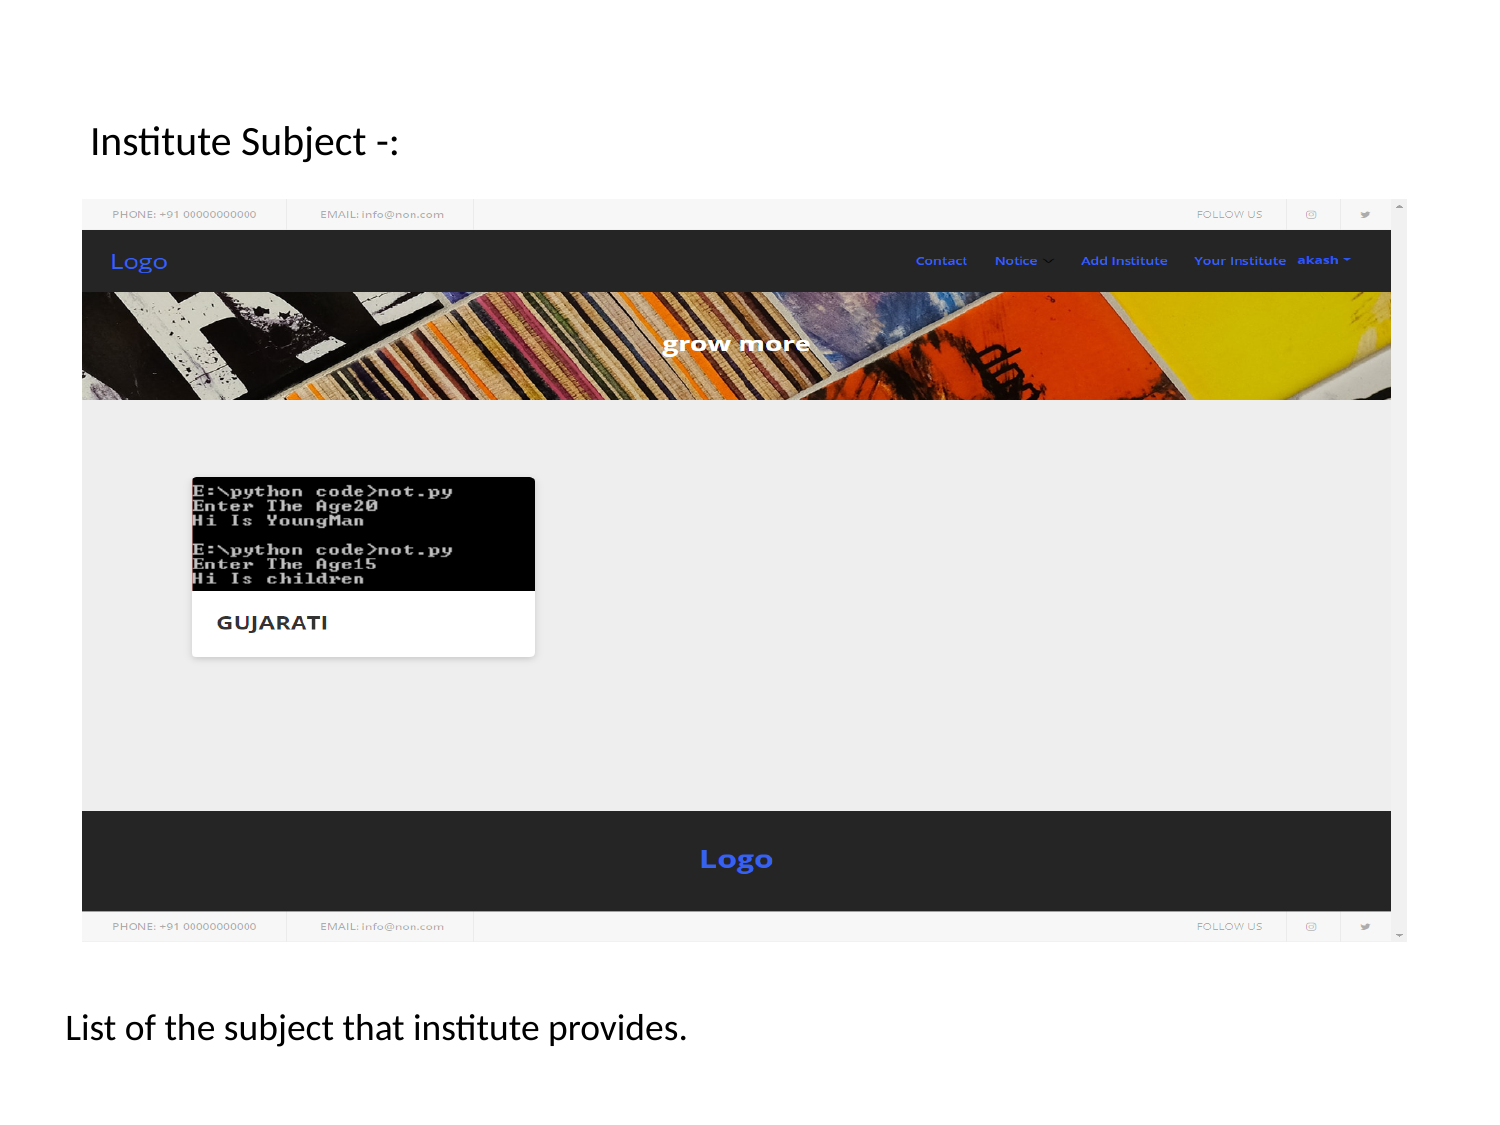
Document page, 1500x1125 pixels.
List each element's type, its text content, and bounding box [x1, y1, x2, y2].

title Institute Subject -: [75, 45, 1425, 233]
text_box List of the subject that institute provides. [50, 996, 713, 1056]
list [81, 198, 1407, 942]
